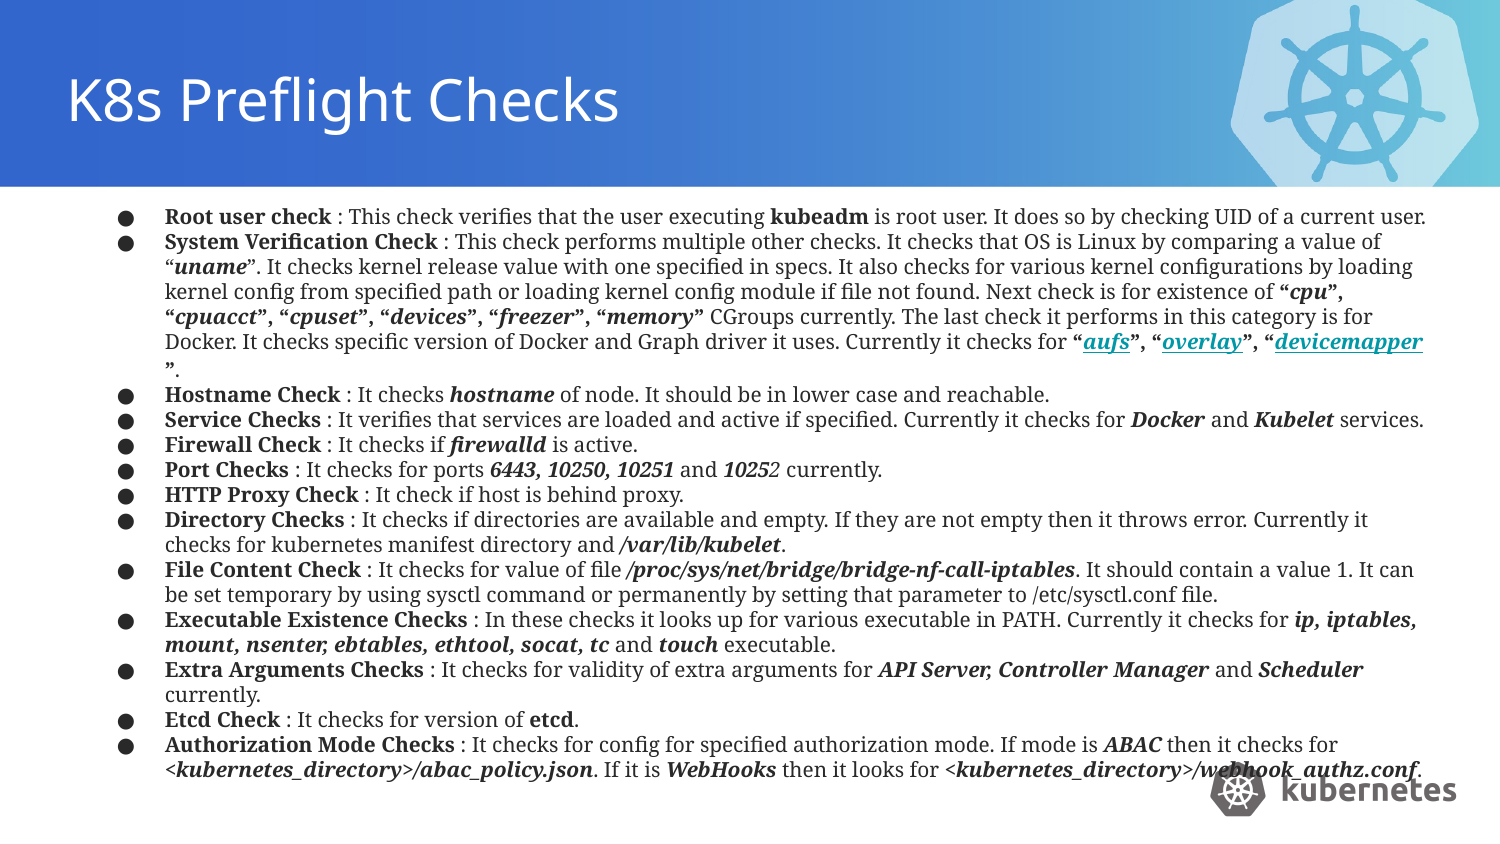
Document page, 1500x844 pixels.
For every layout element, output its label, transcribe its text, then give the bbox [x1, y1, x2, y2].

title K8s Preflight Checks [51, 48, 1449, 142]
picture [0, 0, 1500, 844]
list Root user check : This check verifies that the user executing kubeadm is root user. It does so by checking UID of a current user. System Verification Check : This check performs multiple other checks. It checks that OS is Linux by comparing a value of “uname”. It checks kernel release value with one specified in specs. It also checks for various kernel configurations by loading kernel config from specified path or loading kernel config module if file not found. Next check is for existence of “cpu”, “cpuacct”, “cpuset”, “devices”, “freezer”, “memory” CGroups currently. The last check it performs in this category is for Docker. It checks specific version of Docker and Graph driver it uses. Currently it checks for “aufs”, “overlay”, “devicemapper”. Hostname Check : It checks hostname of node. It should be in lower case and reachable. Service Checks : It verifies that services are loaded and active if specified. Currently it checks for Docker and Kubelet services. Firewall Check : It checks if firewalld is active. Port Checks : It checks for ports 6443, 10250, 10251 and 10252 currently. HTTP Proxy Check : It check if host is behind proxy. Directory Checks : It checks if directories are available and empty. If they are not empty then it throws error. Currently it checks for kubernetes manifest directory and /var/lib/kubelet. File Content Check : It checks for value of file /proc/sys/net/bridge/bridge-nf-call-iptables. It should contain a value 1. It can be set temporary by using sysctl command or permanently by setting that parameter to /etc/sysctl.conf file. Executable Existence Checks : In these checks it looks up for various executable in PATH. Currently it checks for ip, iptables, mount, nsenter, ebtables, ethtool, socat, tc and touch executable. Extra Arguments Checks : It checks for validity of extra arguments for API Server, Controller Manager and Scheduler currently. Etcd Check : It checks for version of etcd. Authorization Mode Checks : It checks for config for specified authorization mode. If mode is ABAC then it checks for <kubernetes_directory>/abac_policy.json. If it is WebHooks then it looks for <kubernetes_directory>/webhook_authz.conf. [26, 189, 1449, 750]
